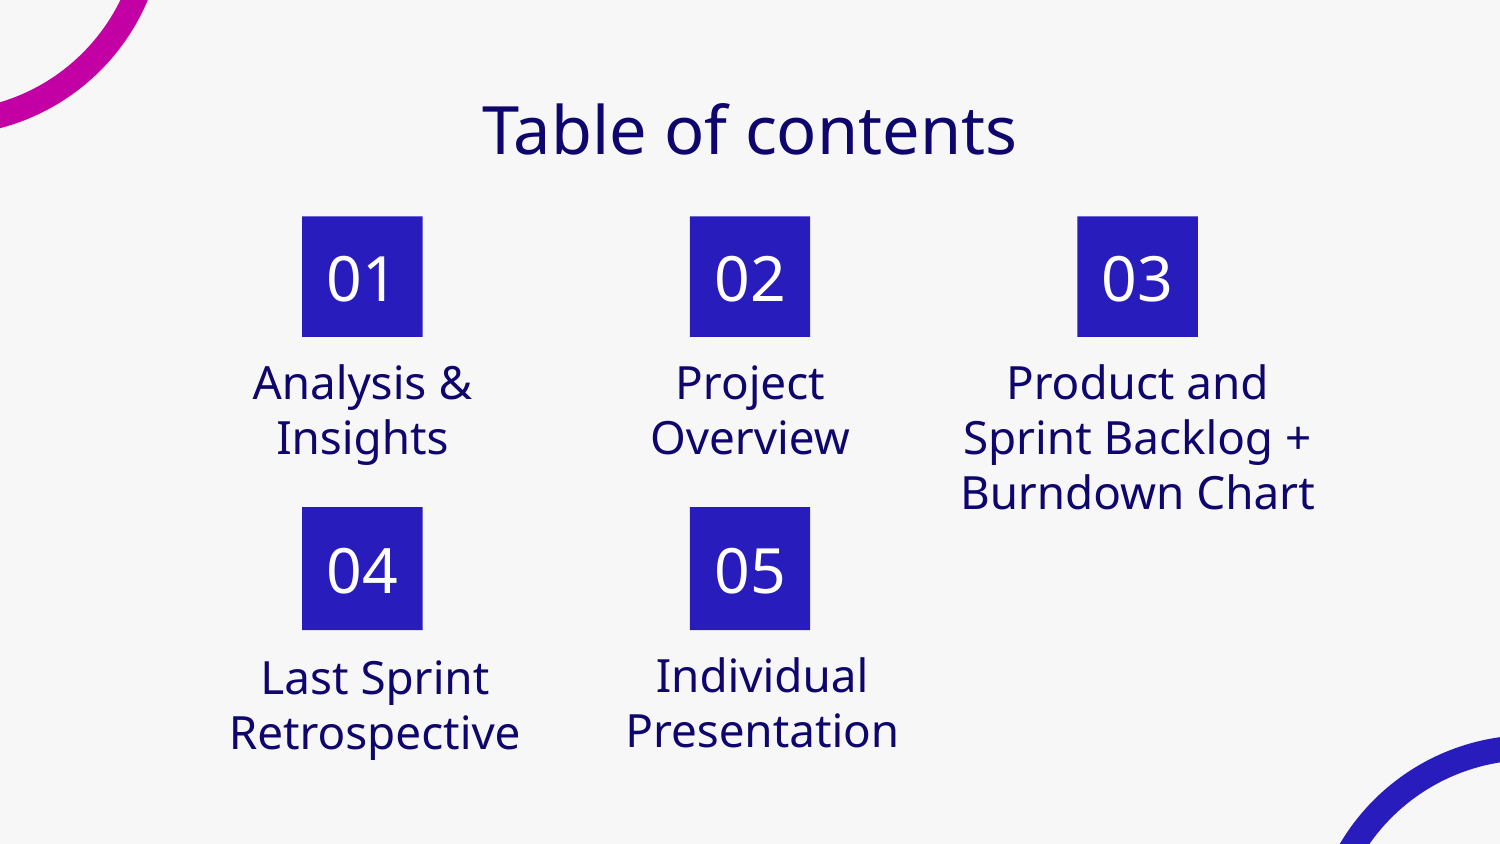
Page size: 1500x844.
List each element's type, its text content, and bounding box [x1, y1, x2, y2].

subtitle Product and Sprint Backlog + Burndown Chart [941, 338, 1334, 462]
title 05 [689, 507, 811, 631]
subtitle Analysis & Insights [205, 338, 520, 462]
subtitle Project Overview [592, 338, 908, 462]
title 01 [302, 216, 423, 337]
title 04 [302, 507, 423, 631]
title Table of contents [118, 72, 1382, 167]
subtitle Last Sprint Retrospective [205, 633, 545, 757]
title 02 [689, 216, 811, 337]
subtitle Individual Presentation [592, 632, 932, 756]
title 03 [1077, 216, 1198, 337]
